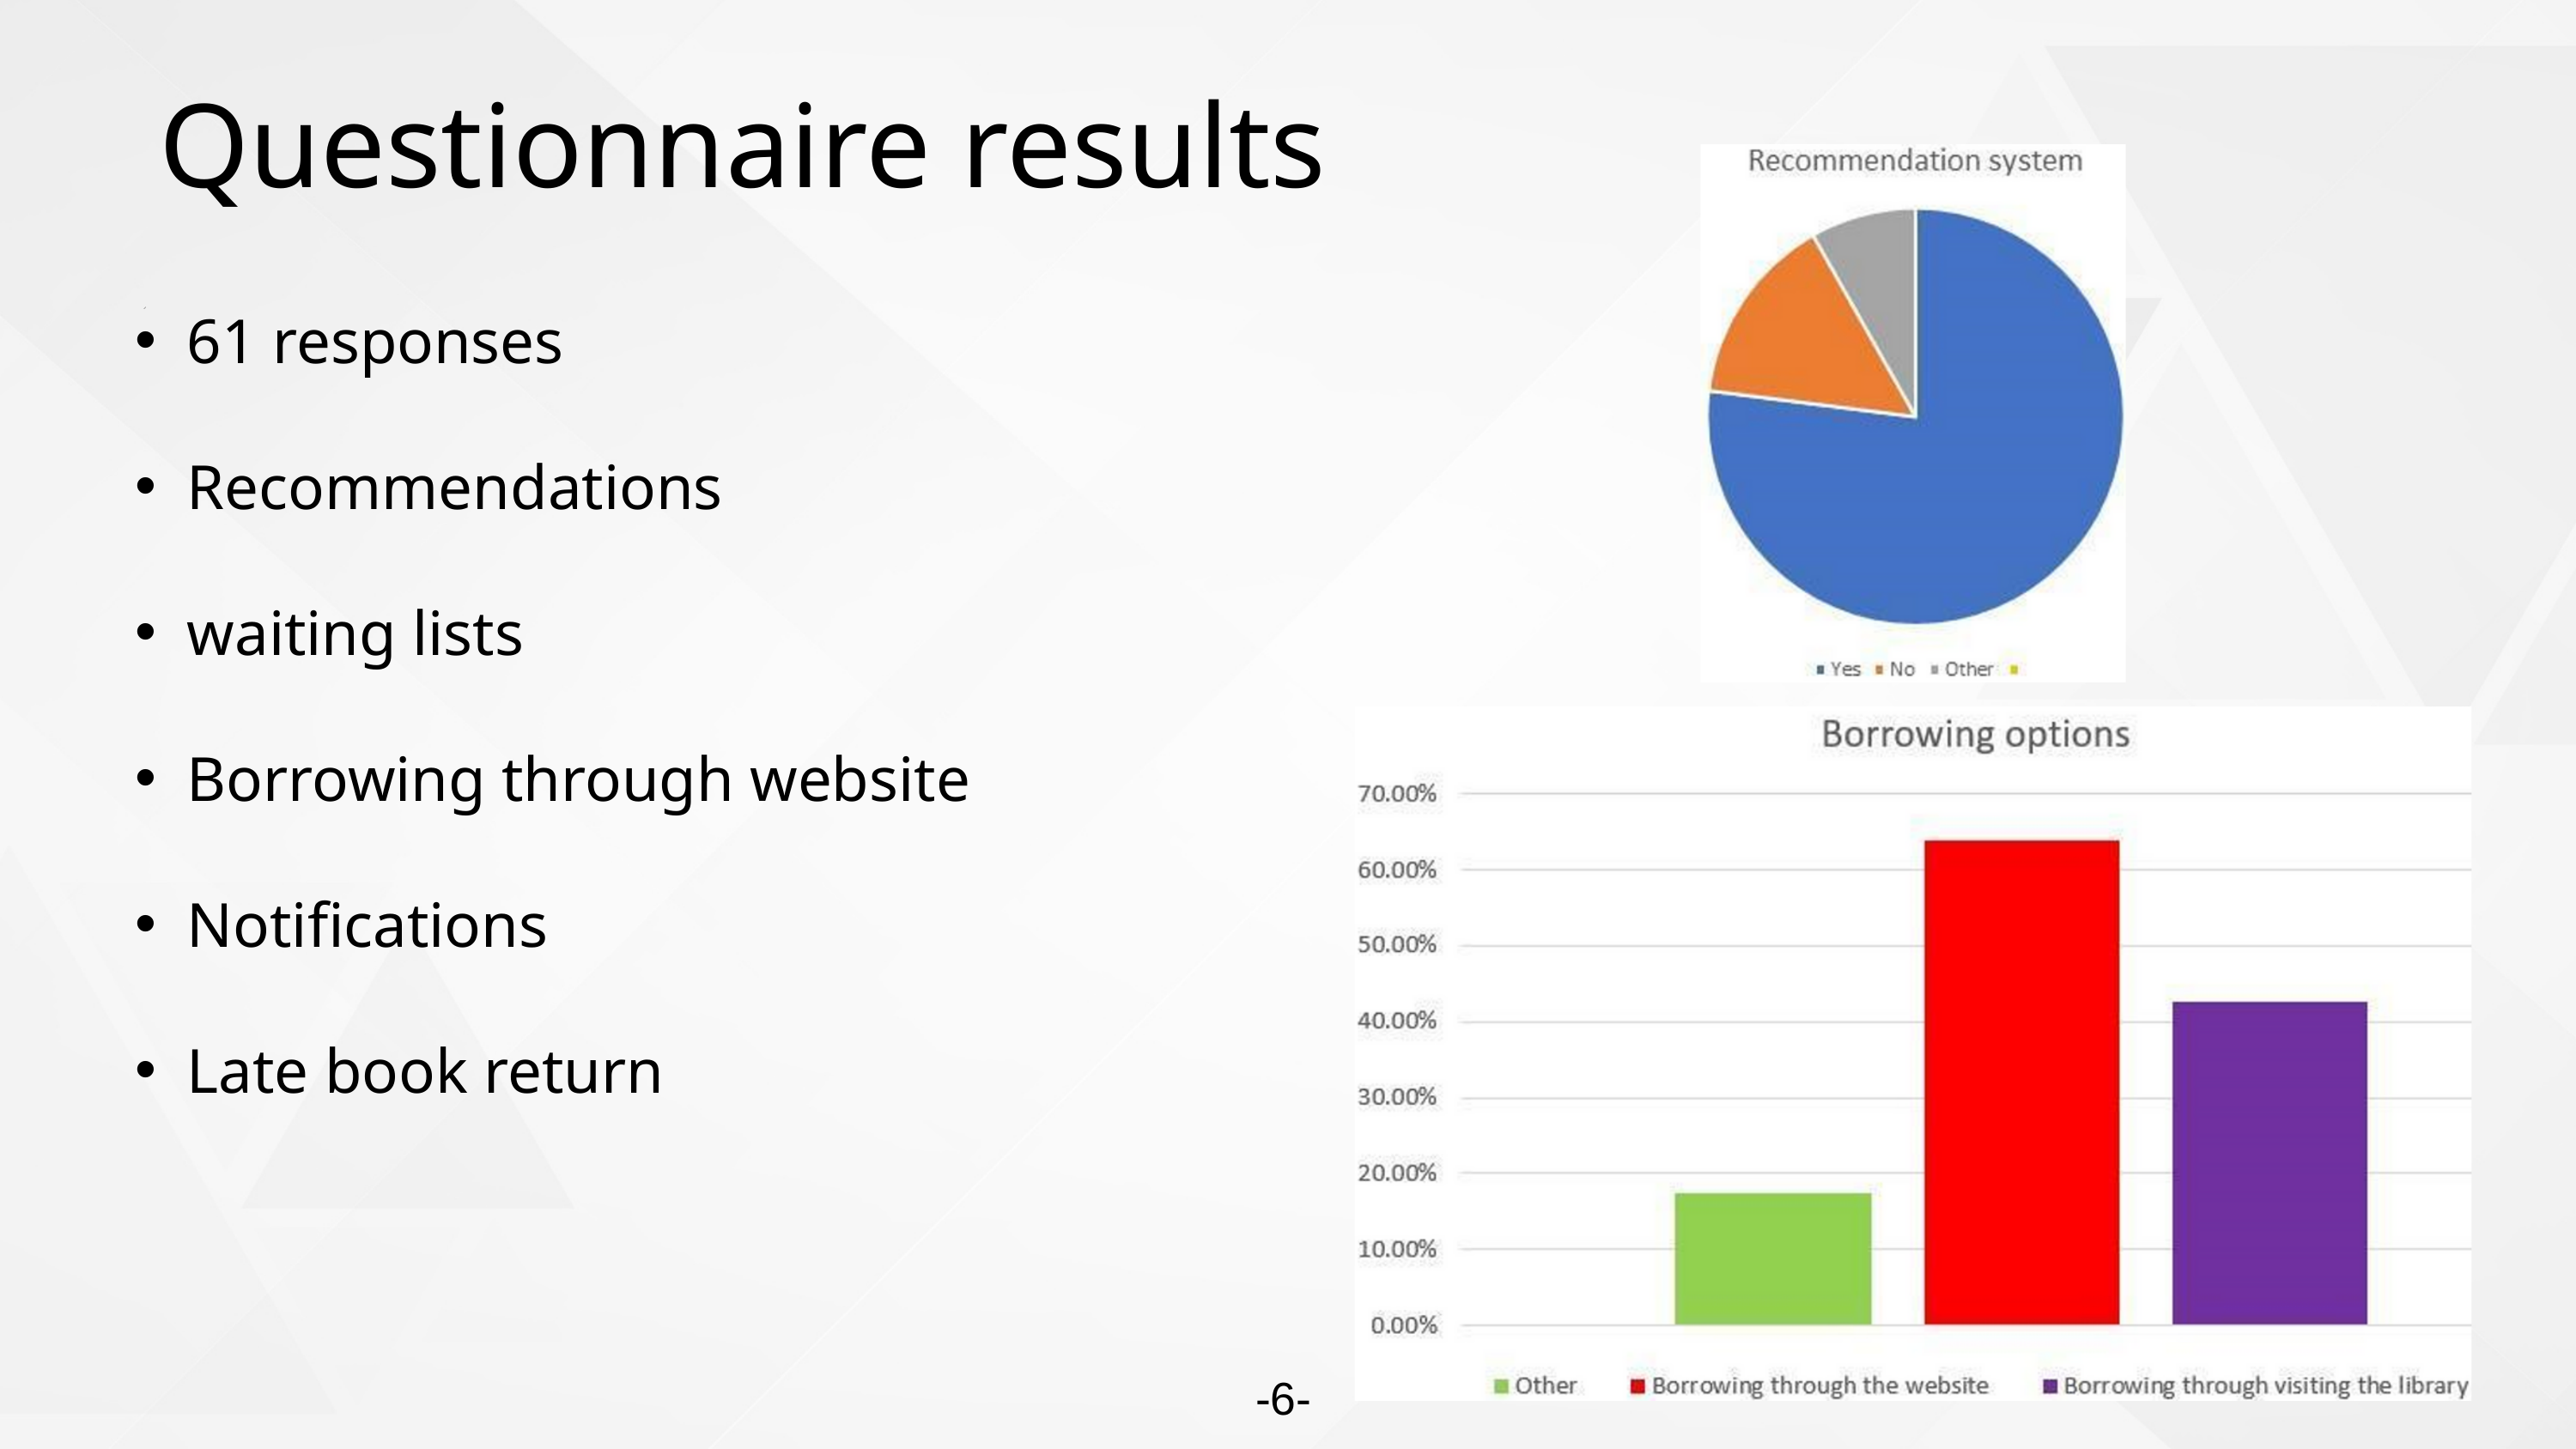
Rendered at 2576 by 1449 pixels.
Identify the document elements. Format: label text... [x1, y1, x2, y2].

text_box -6- [1255, 1360, 1335, 1425]
text_box 61 responses Recommendations waiting lists Borrowing through website Notifications Late book return [83, 302, 1025, 1106]
text_box [1700, 144, 2126, 682]
text_box [1354, 706, 2472, 1401]
text_box [0, 0, 2576, 1449]
text_box Questionnaire results [66, 49, 1419, 211]
